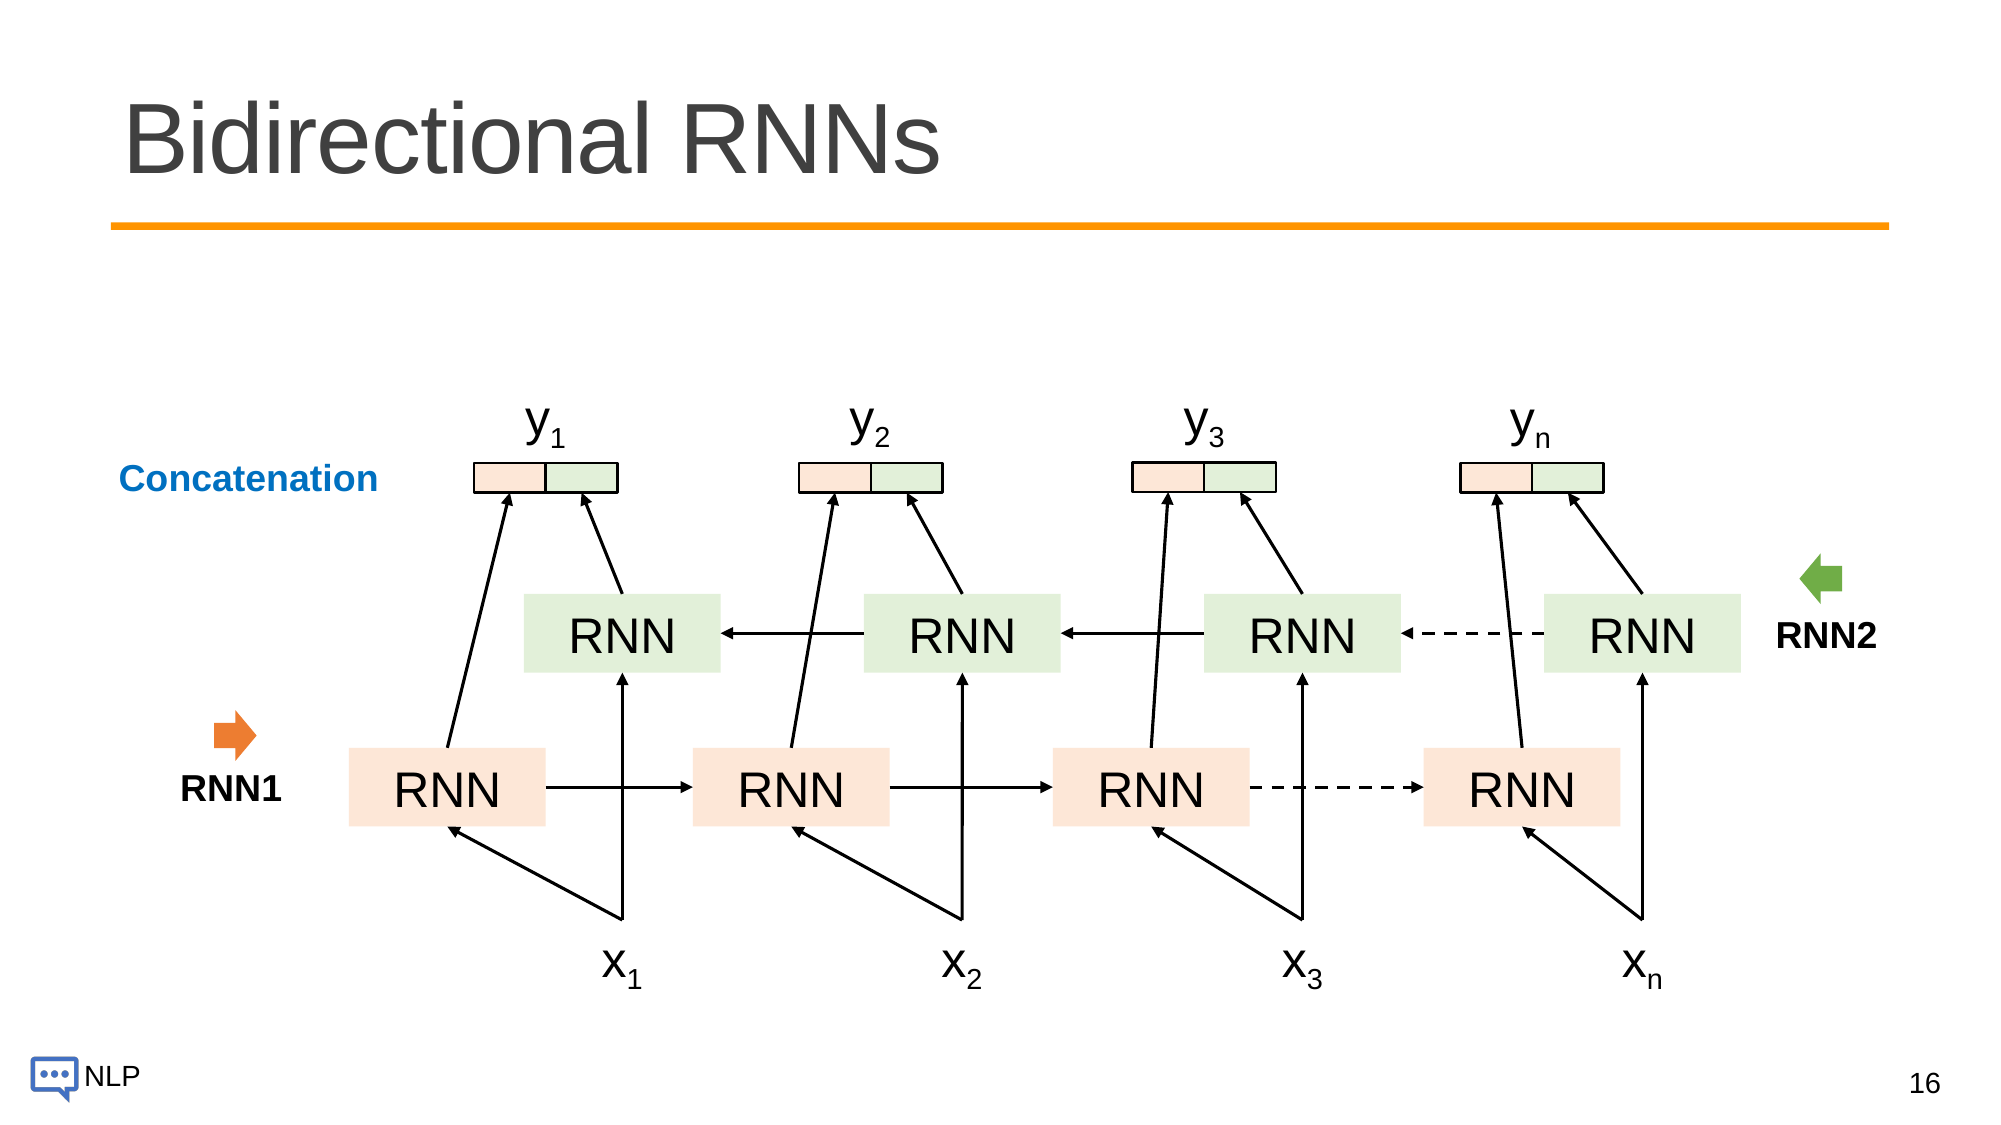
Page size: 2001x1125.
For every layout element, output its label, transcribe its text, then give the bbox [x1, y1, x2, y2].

text_box RNN2 [1754, 604, 1899, 664]
text_box x2 [914, 919, 1010, 1003]
text_box Concatenation [98, 446, 400, 507]
text_box [212, 708, 258, 763]
text_box RNN [1052, 746, 1251, 828]
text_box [790, 492, 836, 749]
title Bidirectional RNNs [107, 58, 1899, 228]
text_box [581, 492, 623, 595]
text_box [547, 462, 619, 494]
text_box x3 [1254, 919, 1351, 1003]
text_box xn [1594, 919, 1691, 1003]
text_box RNN [1543, 593, 1742, 674]
text_box [1131, 461, 1205, 493]
text_box y2 [822, 378, 918, 462]
text_box RNN [523, 593, 722, 674]
text_box RNN [1422, 746, 1622, 828]
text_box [1521, 826, 1644, 921]
slide_number 16 [1740, 1052, 1957, 1113]
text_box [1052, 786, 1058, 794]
text_box y1 [497, 378, 594, 462]
text_box RNN [348, 746, 547, 828]
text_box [1150, 491, 1169, 749]
text_box y3 [1156, 378, 1253, 462]
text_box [906, 492, 963, 595]
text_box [1239, 491, 1303, 595]
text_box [446, 826, 618, 921]
text_box [872, 462, 944, 494]
text_box yn [1482, 378, 1579, 462]
text_box [798, 462, 872, 494]
text_box [1798, 552, 1844, 606]
text_box RNN1 [159, 756, 303, 817]
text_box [790, 826, 963, 921]
text_box [1205, 461, 1277, 493]
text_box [1567, 492, 1643, 595]
text_box RNN [692, 746, 891, 828]
picture [23, 1047, 86, 1110]
text_box x1 [574, 919, 671, 1003]
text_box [446, 492, 511, 749]
text_box [473, 462, 547, 494]
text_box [1150, 826, 1303, 921]
text_box [1459, 462, 1533, 494]
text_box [1495, 492, 1523, 749]
text_box RNN [1203, 593, 1402, 674]
text_box [1533, 462, 1605, 494]
text_box RNN [863, 593, 1062, 674]
